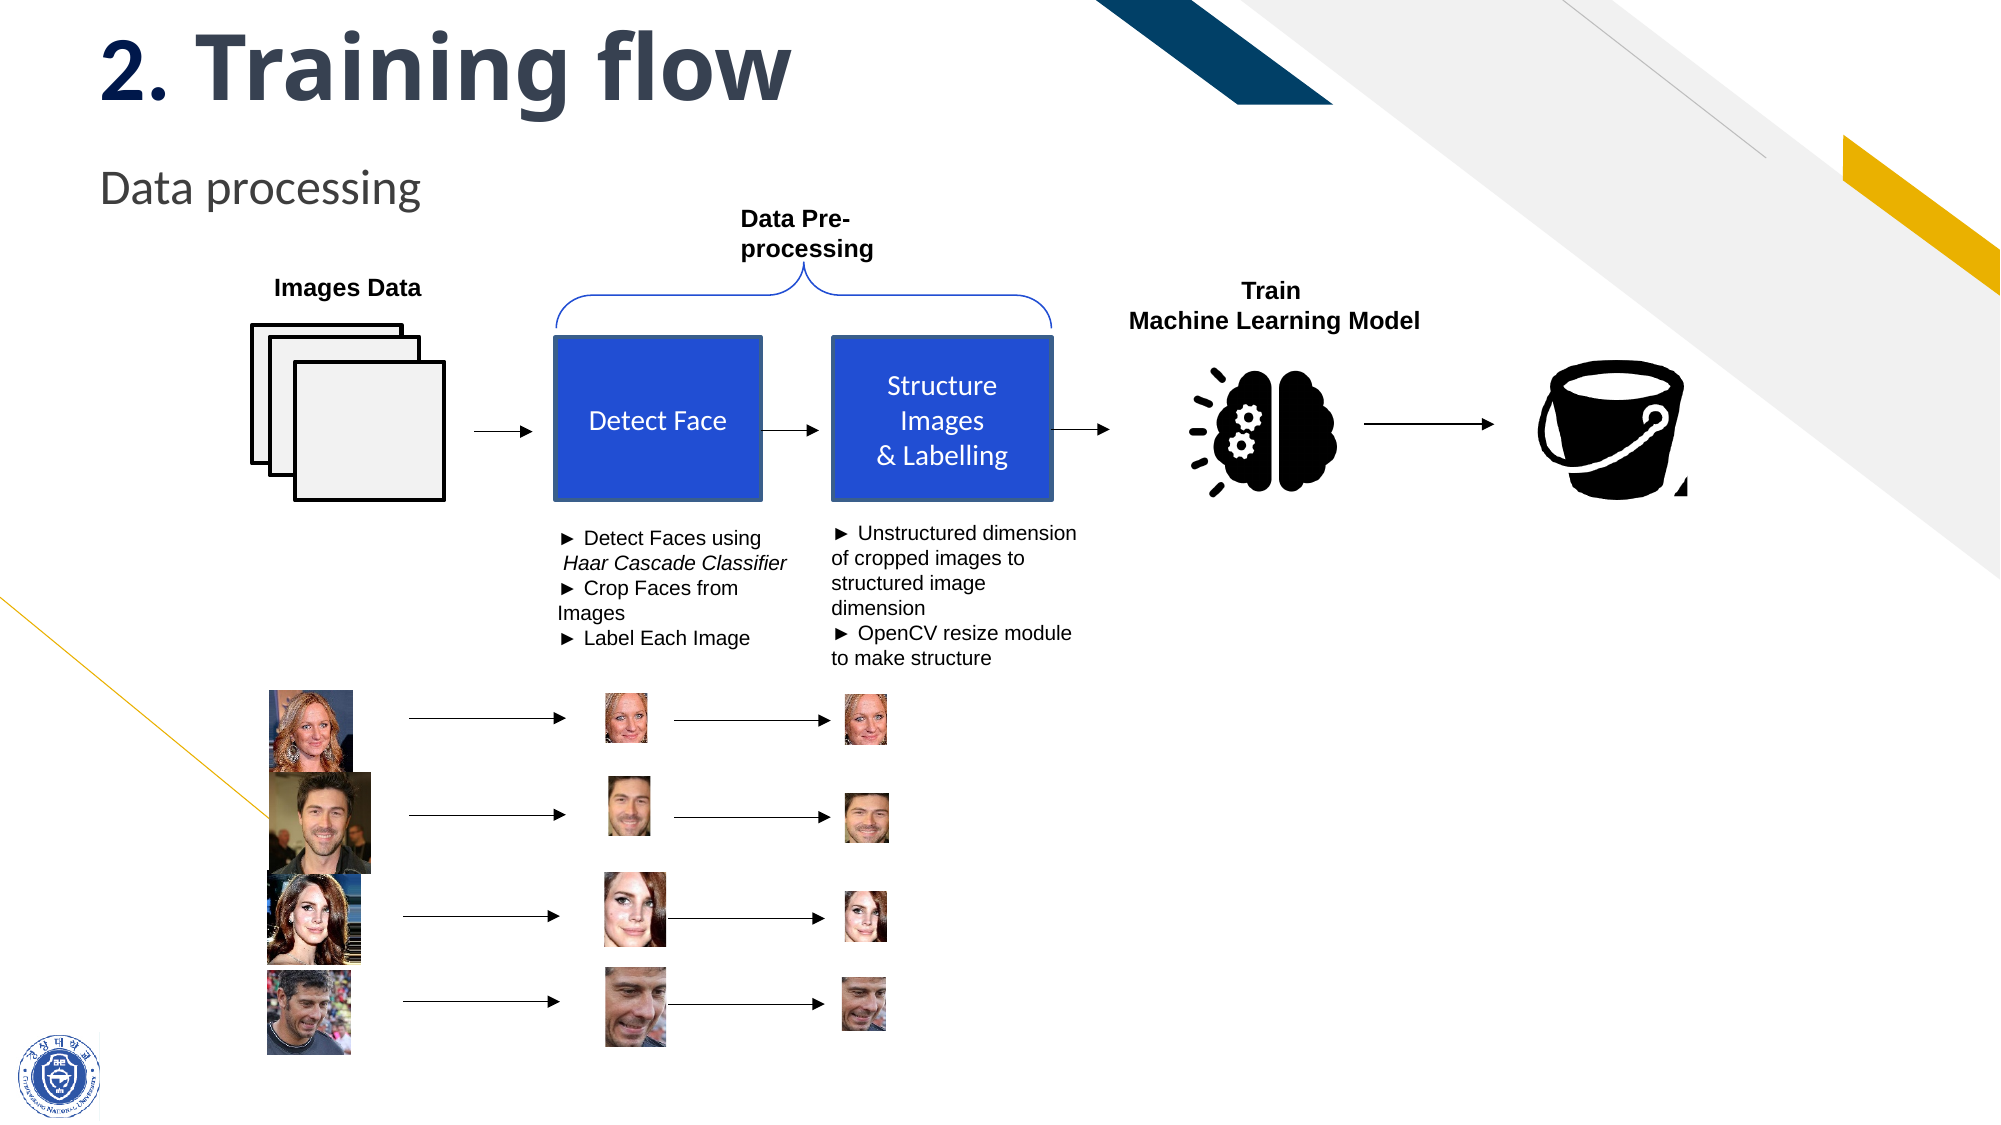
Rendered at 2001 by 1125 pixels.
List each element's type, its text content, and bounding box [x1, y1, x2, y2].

list Data processing [99, 154, 970, 215]
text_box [403, 693, 667, 1048]
picture [266, 970, 352, 1055]
picture [16, 1032, 100, 1121]
picture [266, 690, 371, 965]
text_box ► Unstructured dimension of cropped images to structured image dimension ► OpenCV resize module to make structure [816, 642, 1094, 677]
picture [844, 694, 888, 720]
title 2. Training flow [99, 8, 2000, 120]
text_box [668, 720, 889, 1031]
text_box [251, 195, 1688, 634]
